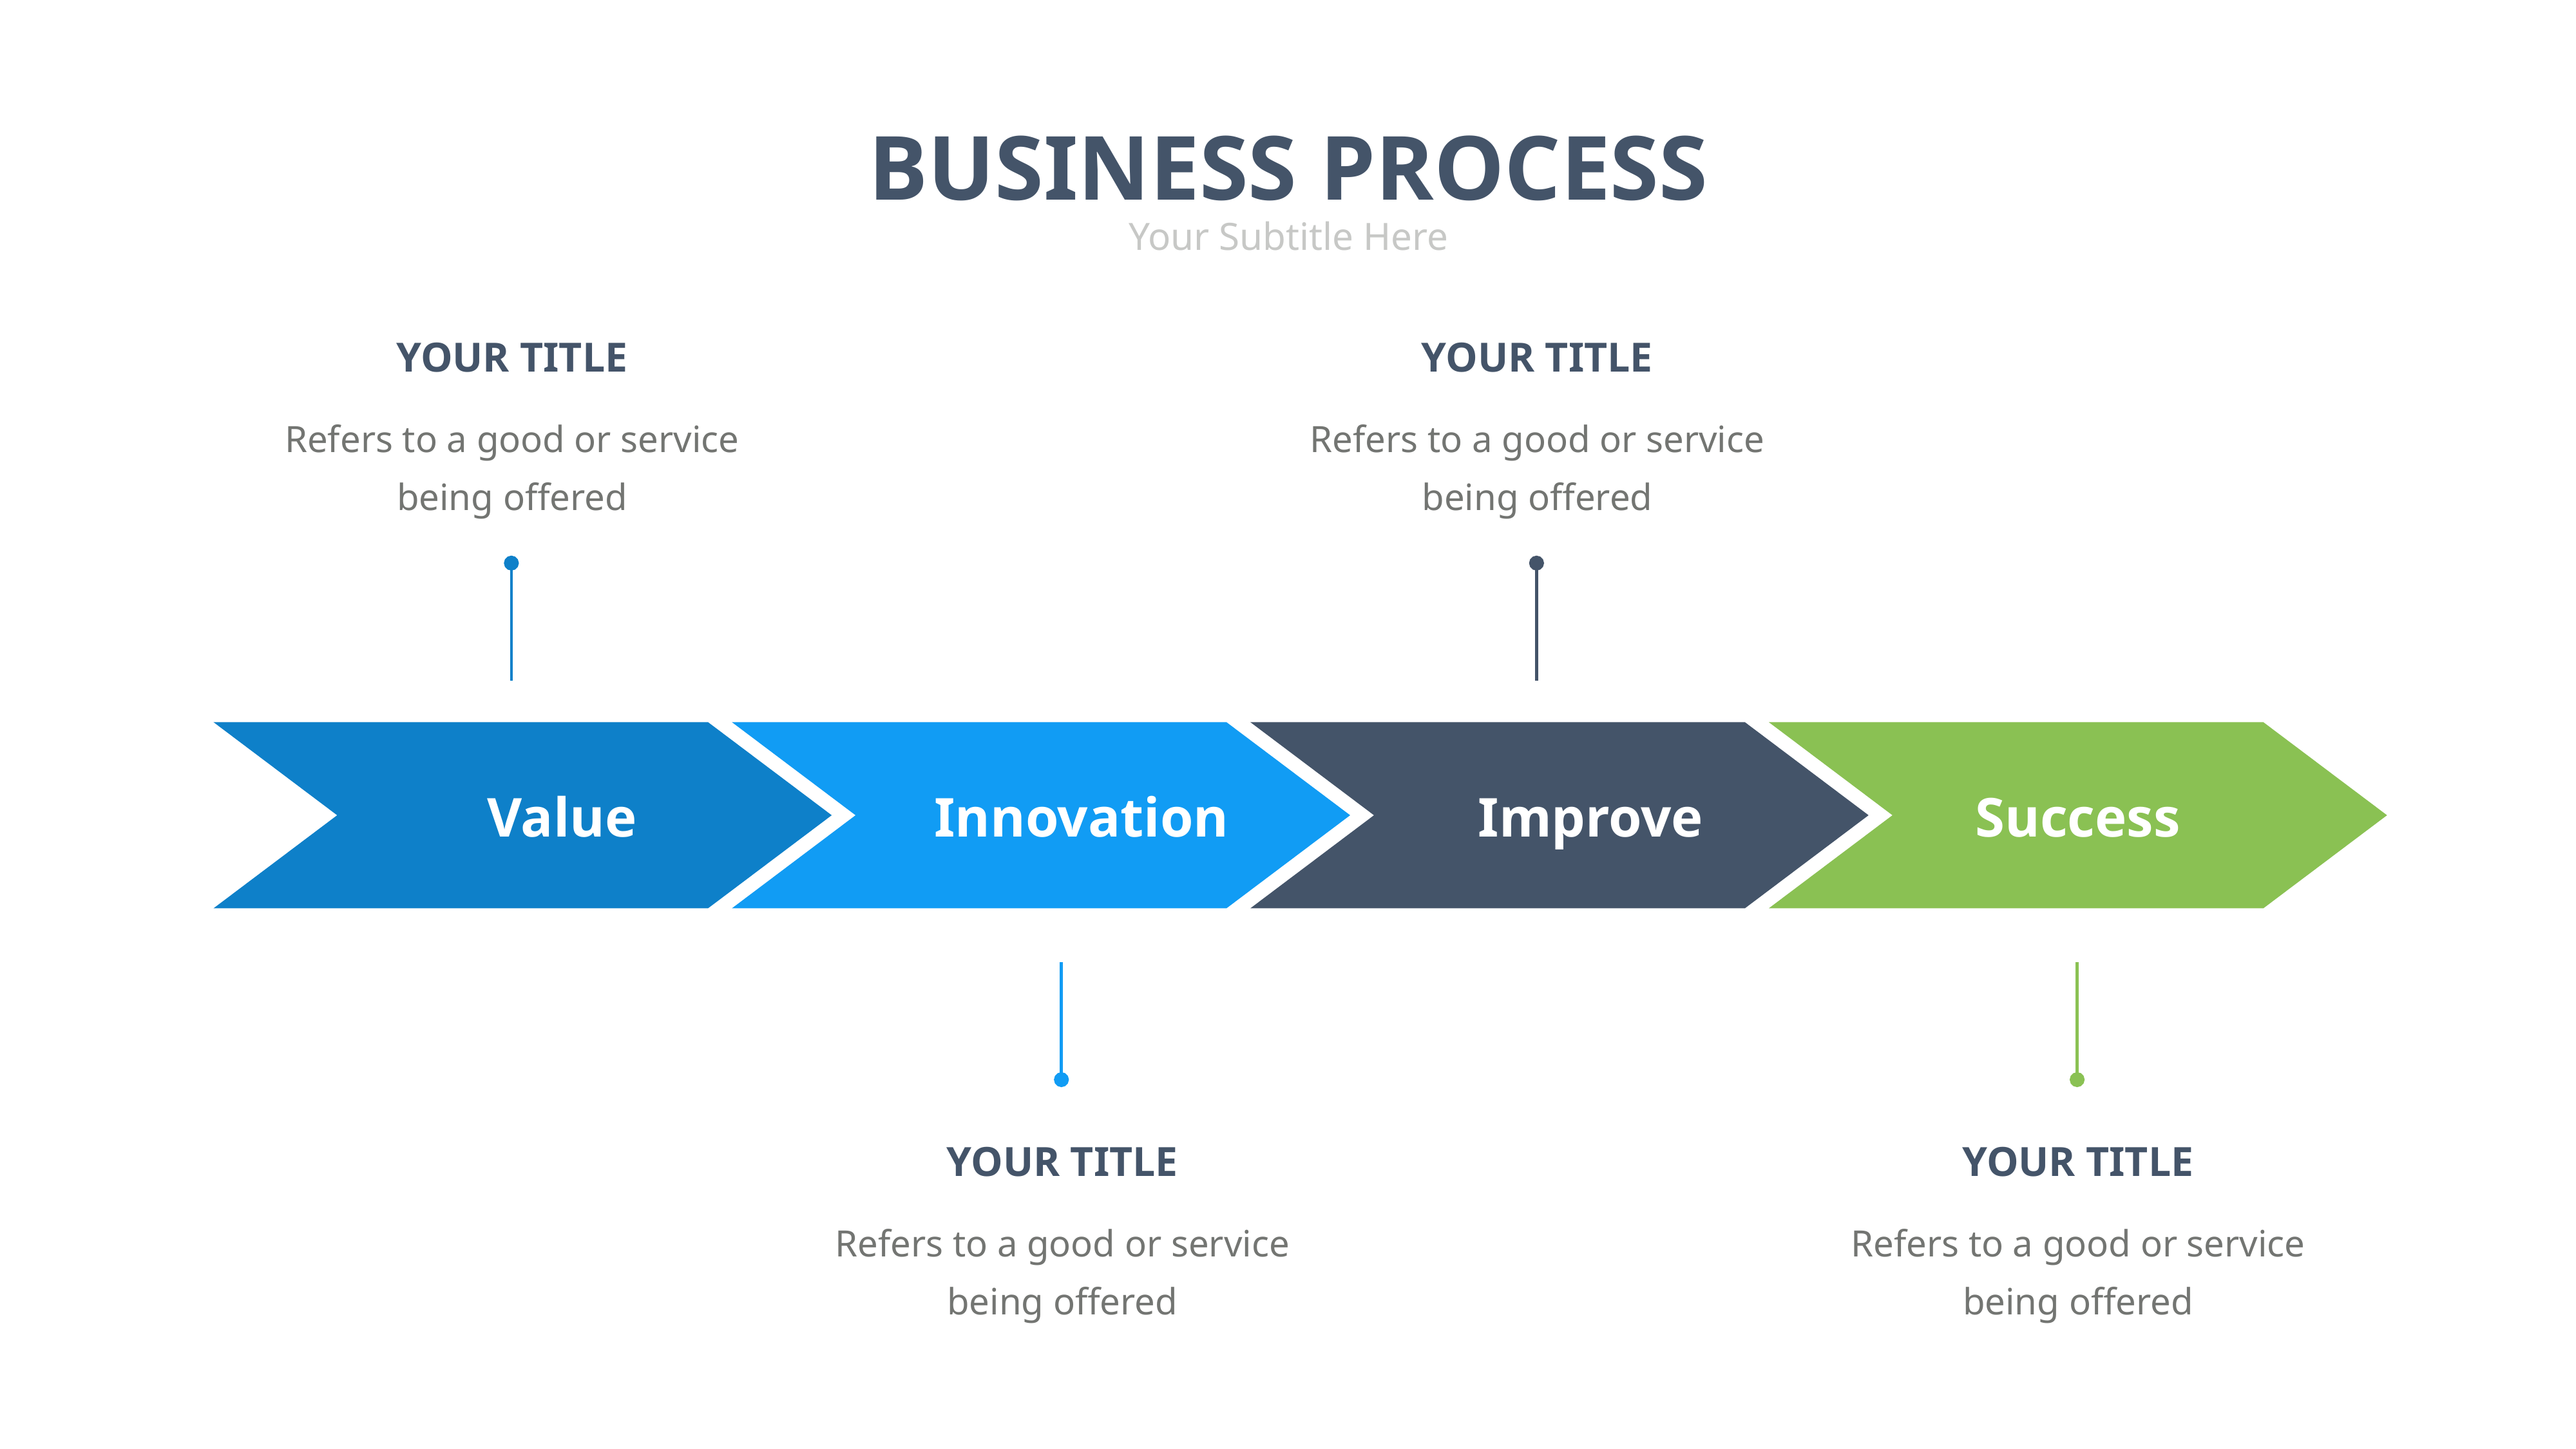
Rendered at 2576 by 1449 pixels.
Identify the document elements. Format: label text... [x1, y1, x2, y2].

text_box [1250, 722, 1869, 909]
text_box [1768, 722, 2387, 909]
text_box Innovation [924, 778, 1239, 853]
text_box Improve [1468, 778, 1713, 853]
text_box BUSINESS PROCESS [859, 78, 1719, 223]
text_box YOUR TITLE [1952, 1131, 2204, 1189]
text_box YOUR TITLE [937, 1131, 1188, 1189]
text_box Success [1965, 778, 2190, 853]
text_box Your Subtitle Here [1119, 207, 1458, 263]
text_box Refers to a good or service being offered [1281, 390, 1793, 529]
text_box YOUR TITLE [1412, 327, 1663, 385]
text_box [732, 722, 1350, 909]
text_box [213, 722, 832, 909]
text_box Refers to a good or service being offered [806, 1195, 1318, 1334]
text_box Refers to a good or service being offered [256, 390, 768, 529]
text_box YOUR TITLE [386, 327, 638, 385]
text_box Refers to a good or service being offered [1822, 1195, 2334, 1334]
text_box Value [477, 778, 647, 853]
